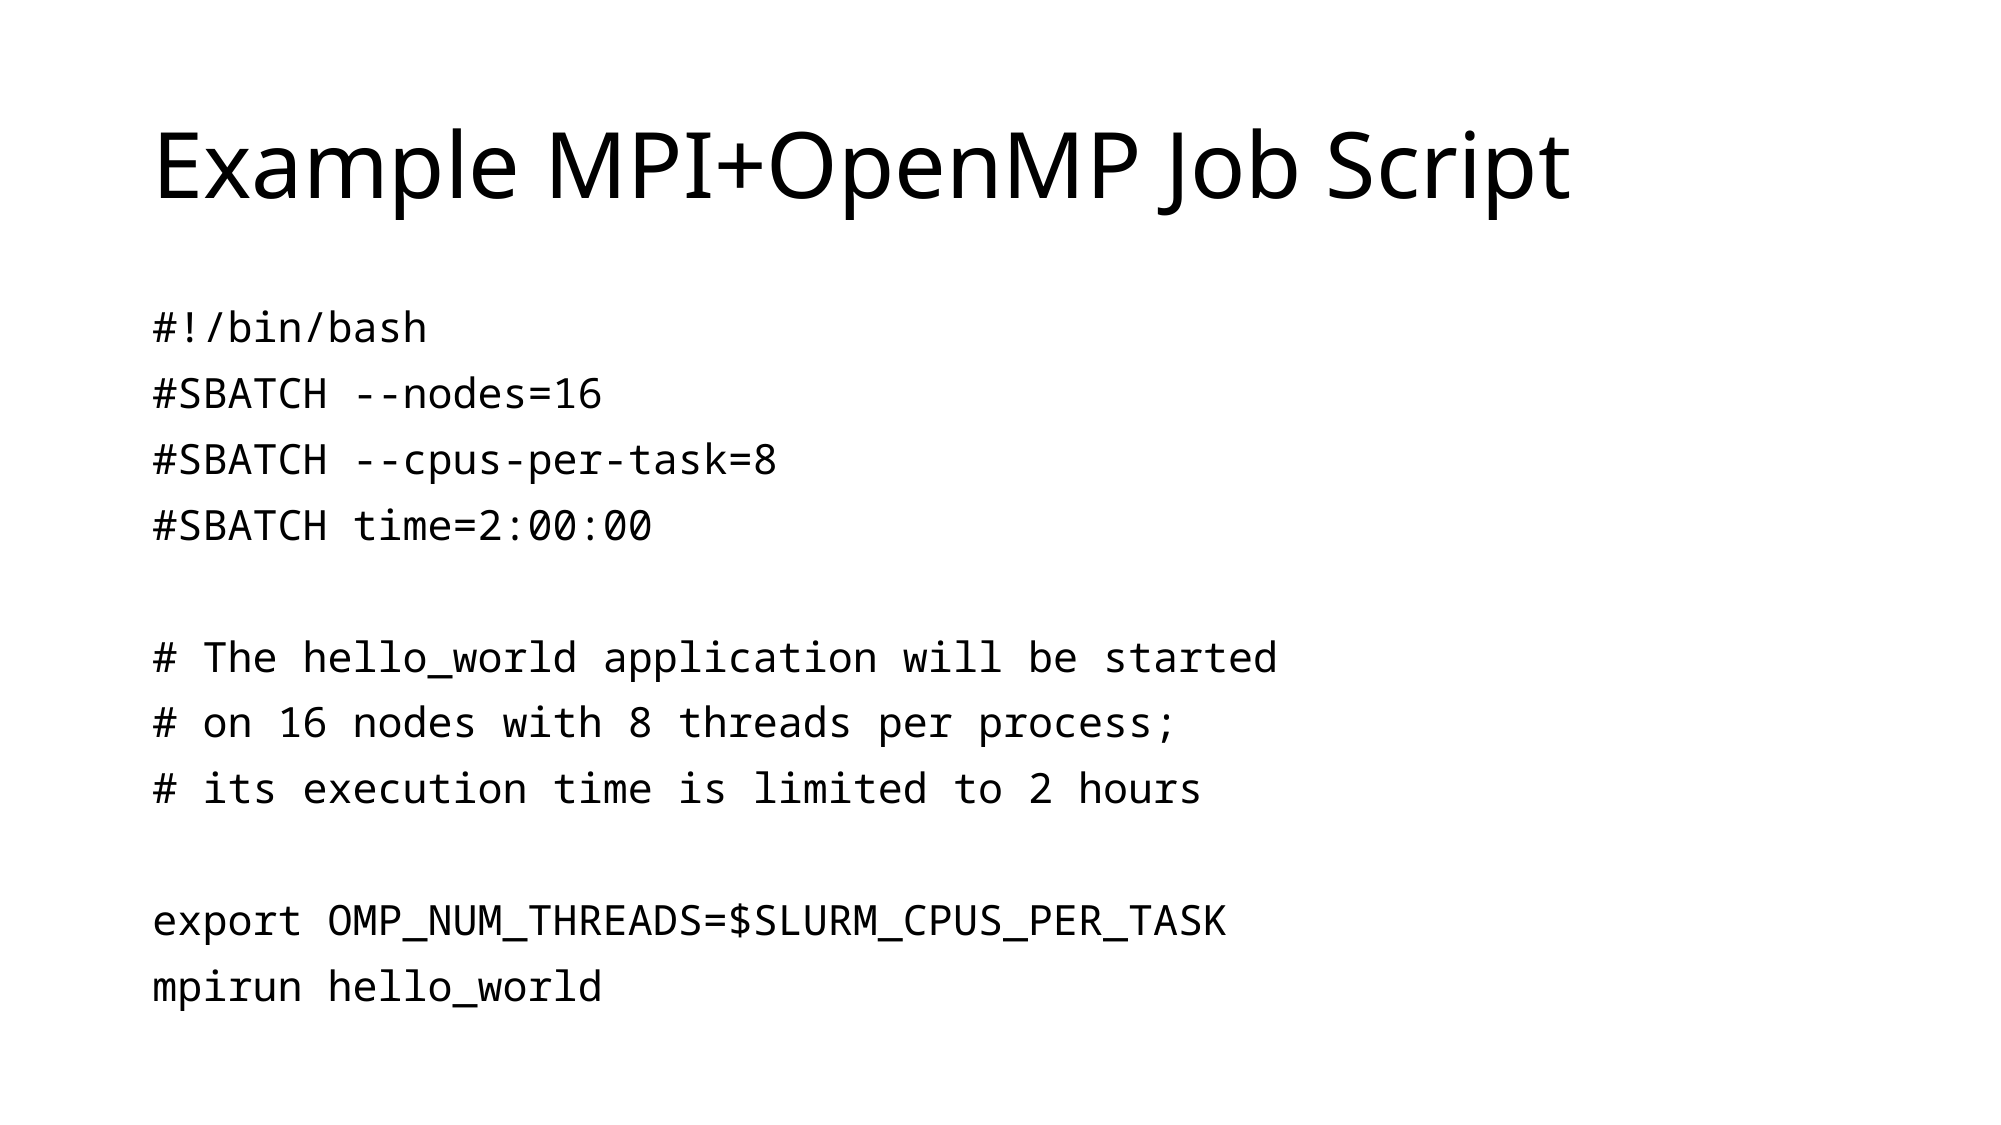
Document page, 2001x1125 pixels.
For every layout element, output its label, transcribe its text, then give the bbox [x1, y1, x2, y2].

list #!/bin/bash #SBATCH --nodes=16 #SBATCH --cpus-per-task=8 #SBATCH time=2:00:00 # The hello_world application will be started # on 16 nodes with 8 threads per process; # its execution time is limited to 2 hours export OMP_NUM_THREADS=$SLURM_CPUS_PER_TASK mpirun hello_world [137, 299, 1863, 1014]
title Example MPI+OpenMP Job Script [137, 59, 1863, 278]
